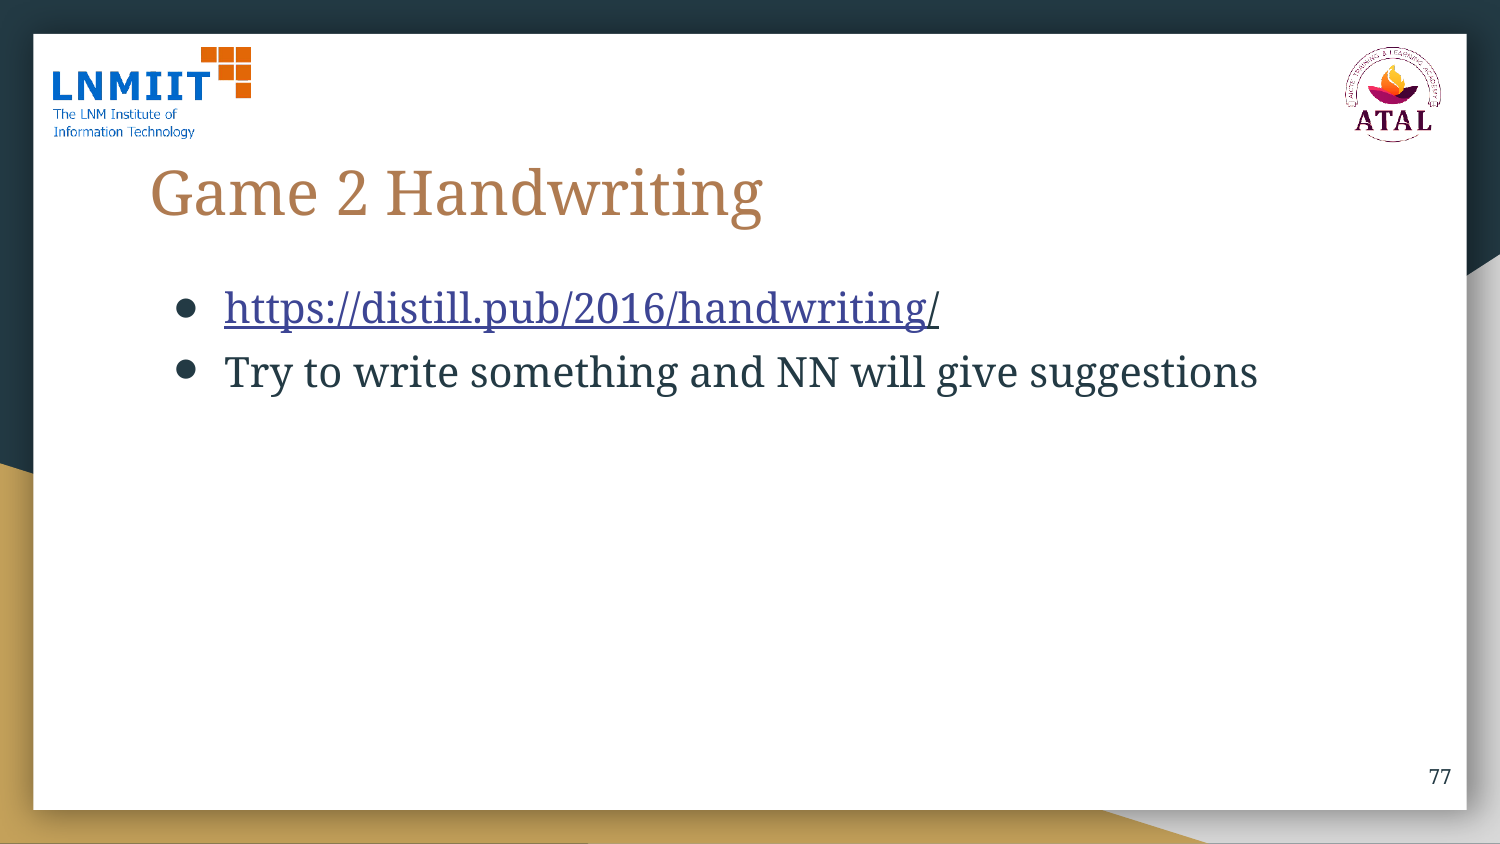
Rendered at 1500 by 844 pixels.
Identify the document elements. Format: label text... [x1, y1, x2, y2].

slide_number 77 [1376, 745, 1467, 810]
picture [53, 47, 251, 139]
list https://distill.pub/2016/handwriting/ Try to write something and NN will give suggestions [134, 257, 1366, 729]
title Game 2 Handwriting [134, 138, 1366, 243]
picture [1332, 43, 1447, 143]
